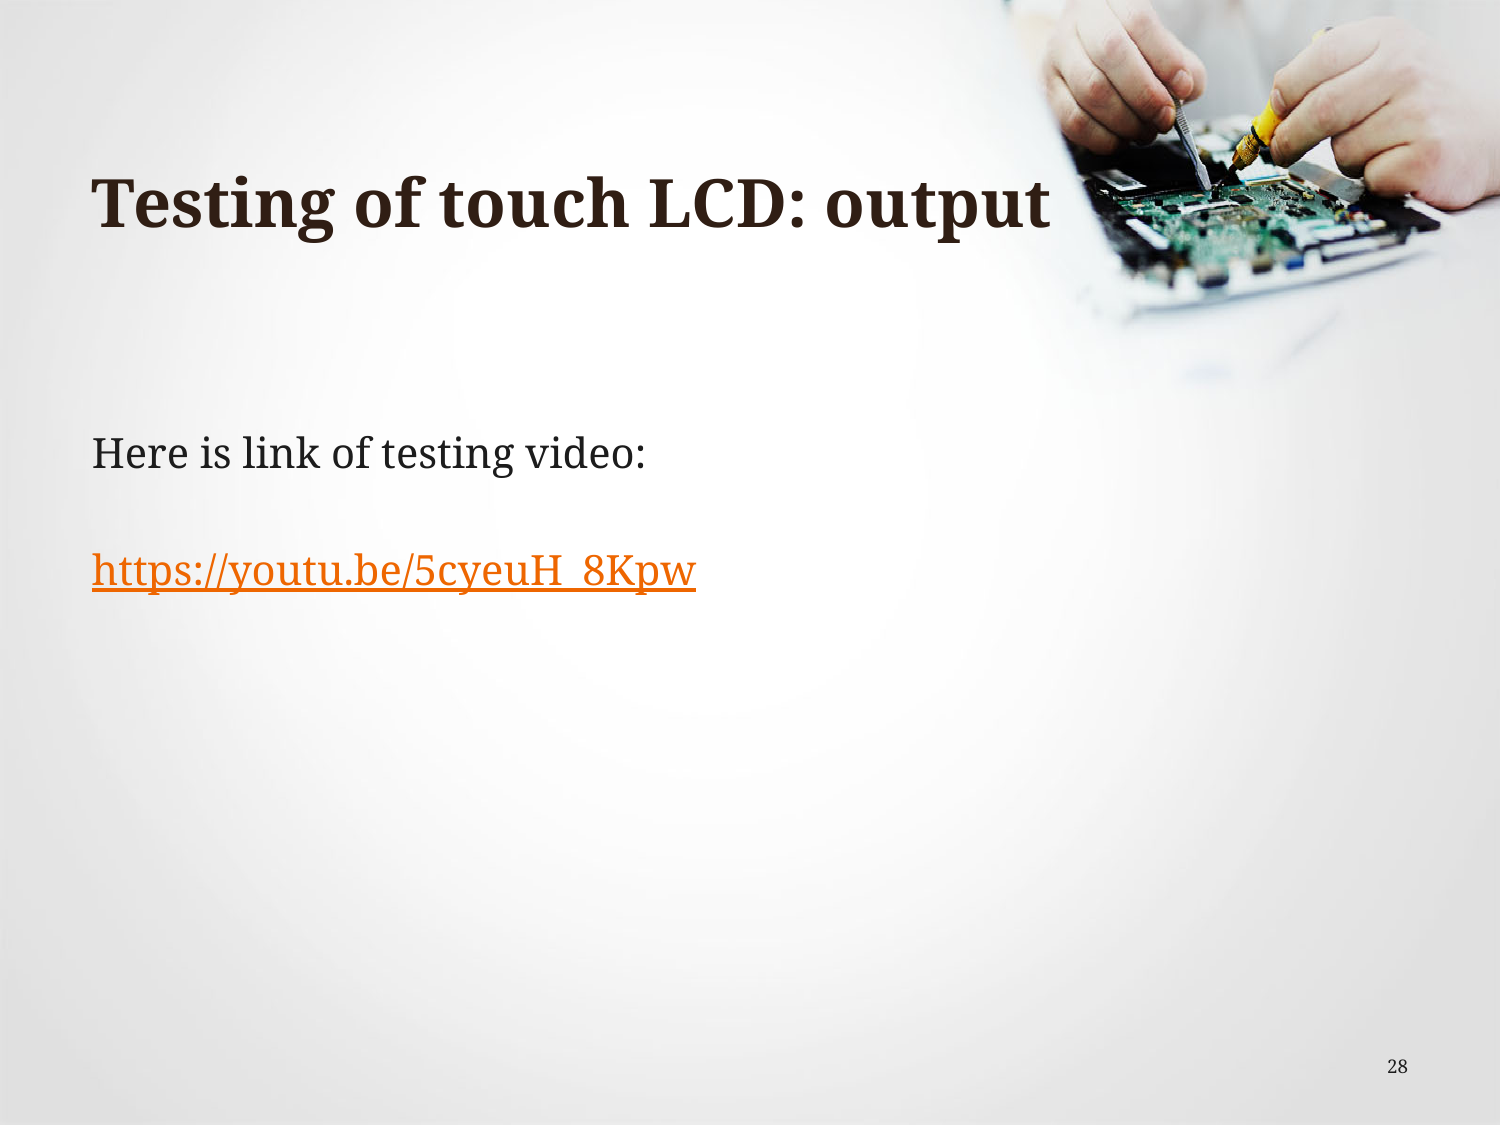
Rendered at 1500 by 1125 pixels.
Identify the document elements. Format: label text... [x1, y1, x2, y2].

slide_number 28 [1074, 1046, 1424, 1103]
picture [0, 0, 1500, 1125]
list Here is link of testing video: https://youtu.be/5cyeuH_8Kpw [76, 302, 1424, 941]
title Testing of touch LCD: output [76, 105, 1424, 296]
